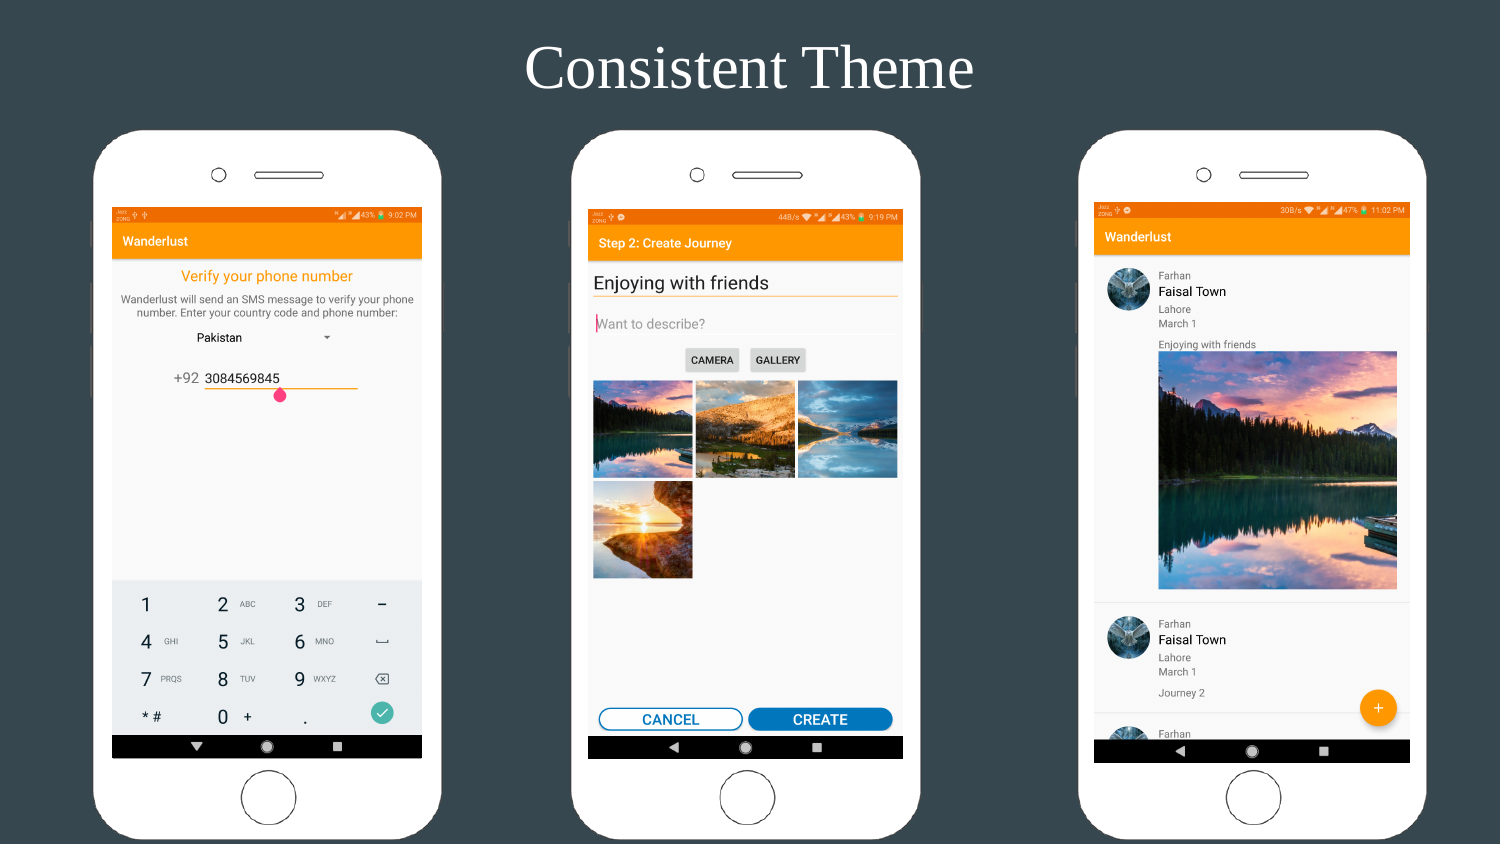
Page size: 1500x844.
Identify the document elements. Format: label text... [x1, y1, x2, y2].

picture [568, 128, 923, 840]
picture [1074, 128, 1429, 840]
picture [89, 128, 444, 840]
title Consistent Theme [51, 10, 1449, 105]
